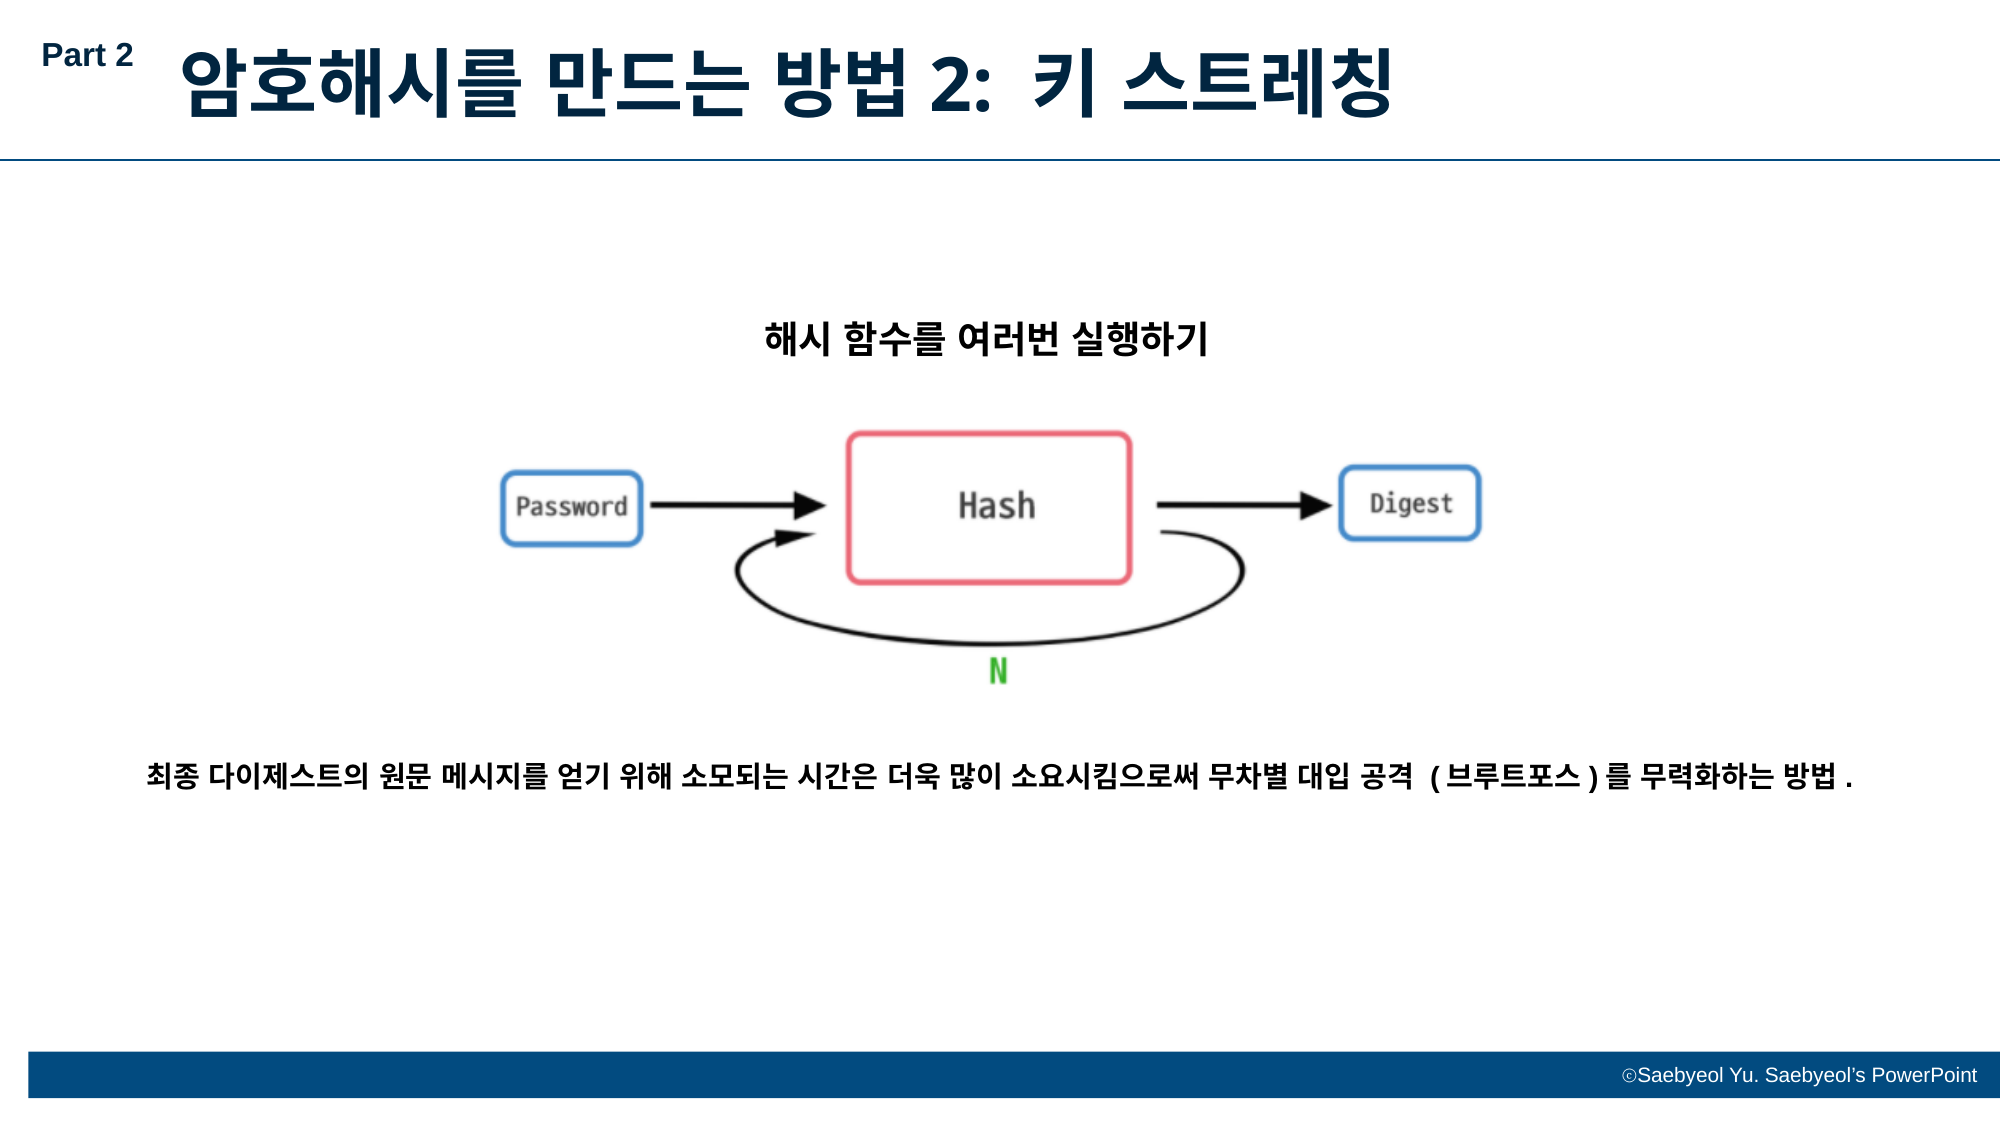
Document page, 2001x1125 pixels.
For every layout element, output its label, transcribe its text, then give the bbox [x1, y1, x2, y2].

text_box 암호해시를 만드는 방법2: 키 스트레칭 [164, 28, 1517, 134]
text_box Part 2 [26, 26, 165, 81]
text_box 최종 다이제스트의 원문 메시지를 얻기 위해 소모되는 시간은 더욱 많이 소요시킴으로써 무차별 대입 공격 (브루트포스)를 무력화하는 방법. [95, 751, 1905, 801]
text_box 해시 함수를 여러번 실행하기 [749, 308, 1251, 347]
picture [429, 347, 1571, 778]
